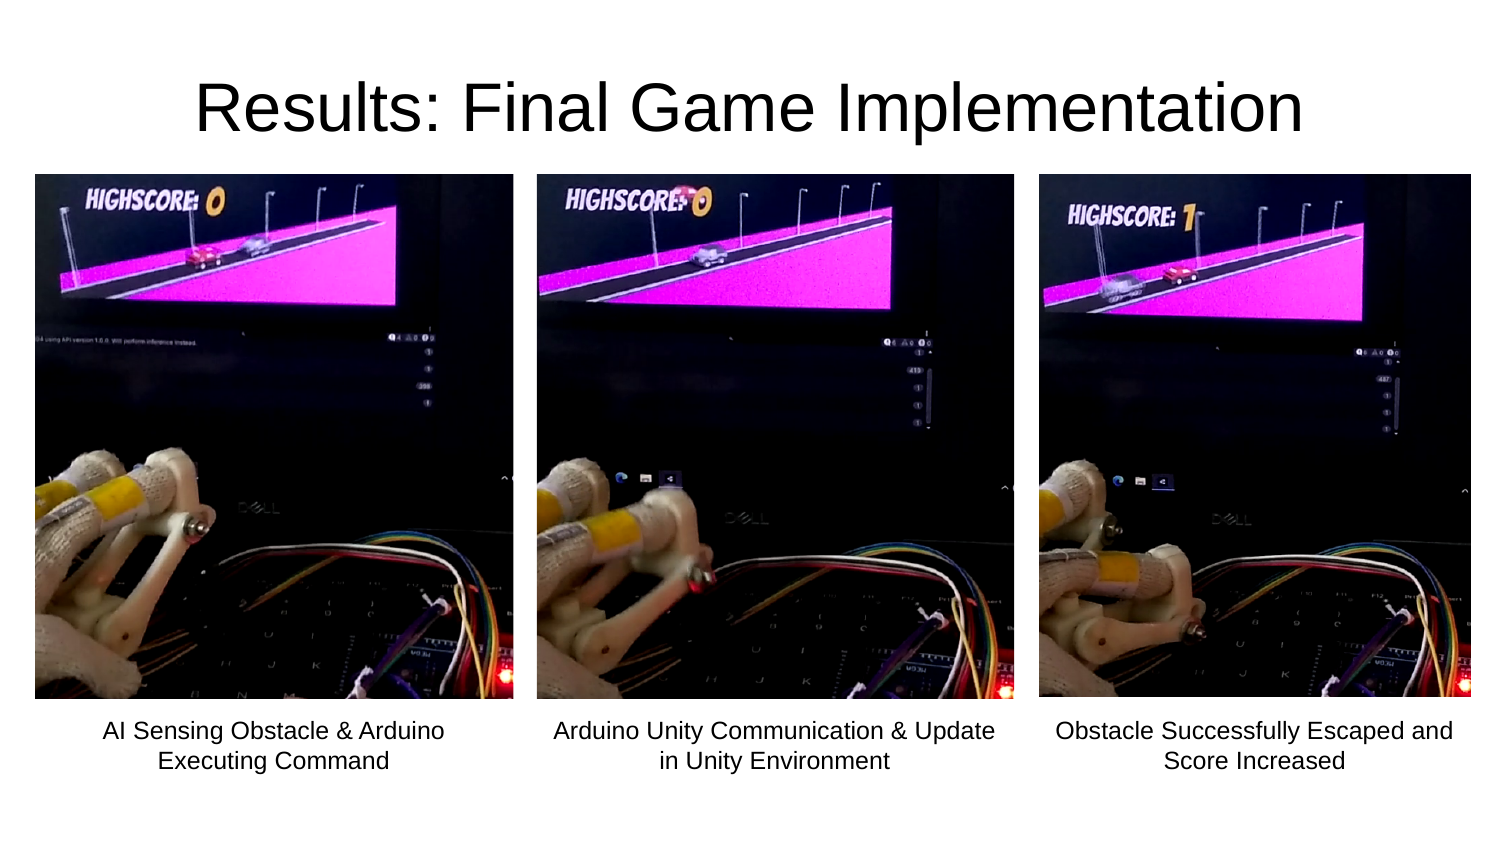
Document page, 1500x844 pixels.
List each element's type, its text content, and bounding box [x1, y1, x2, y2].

title Results: Final Game Implementation [74, 33, 1426, 175]
text_box Obstacle Successfully Escaped and Score Increased [1039, 707, 1471, 782]
picture [1039, 174, 1471, 698]
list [34, 174, 514, 699]
text_box AI Sensing Obstacle & Arduino Executing Command [34, 707, 514, 782]
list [536, 174, 1015, 699]
text_box Arduino Unity Communication & Update in Unity Environment [535, 707, 1015, 782]
